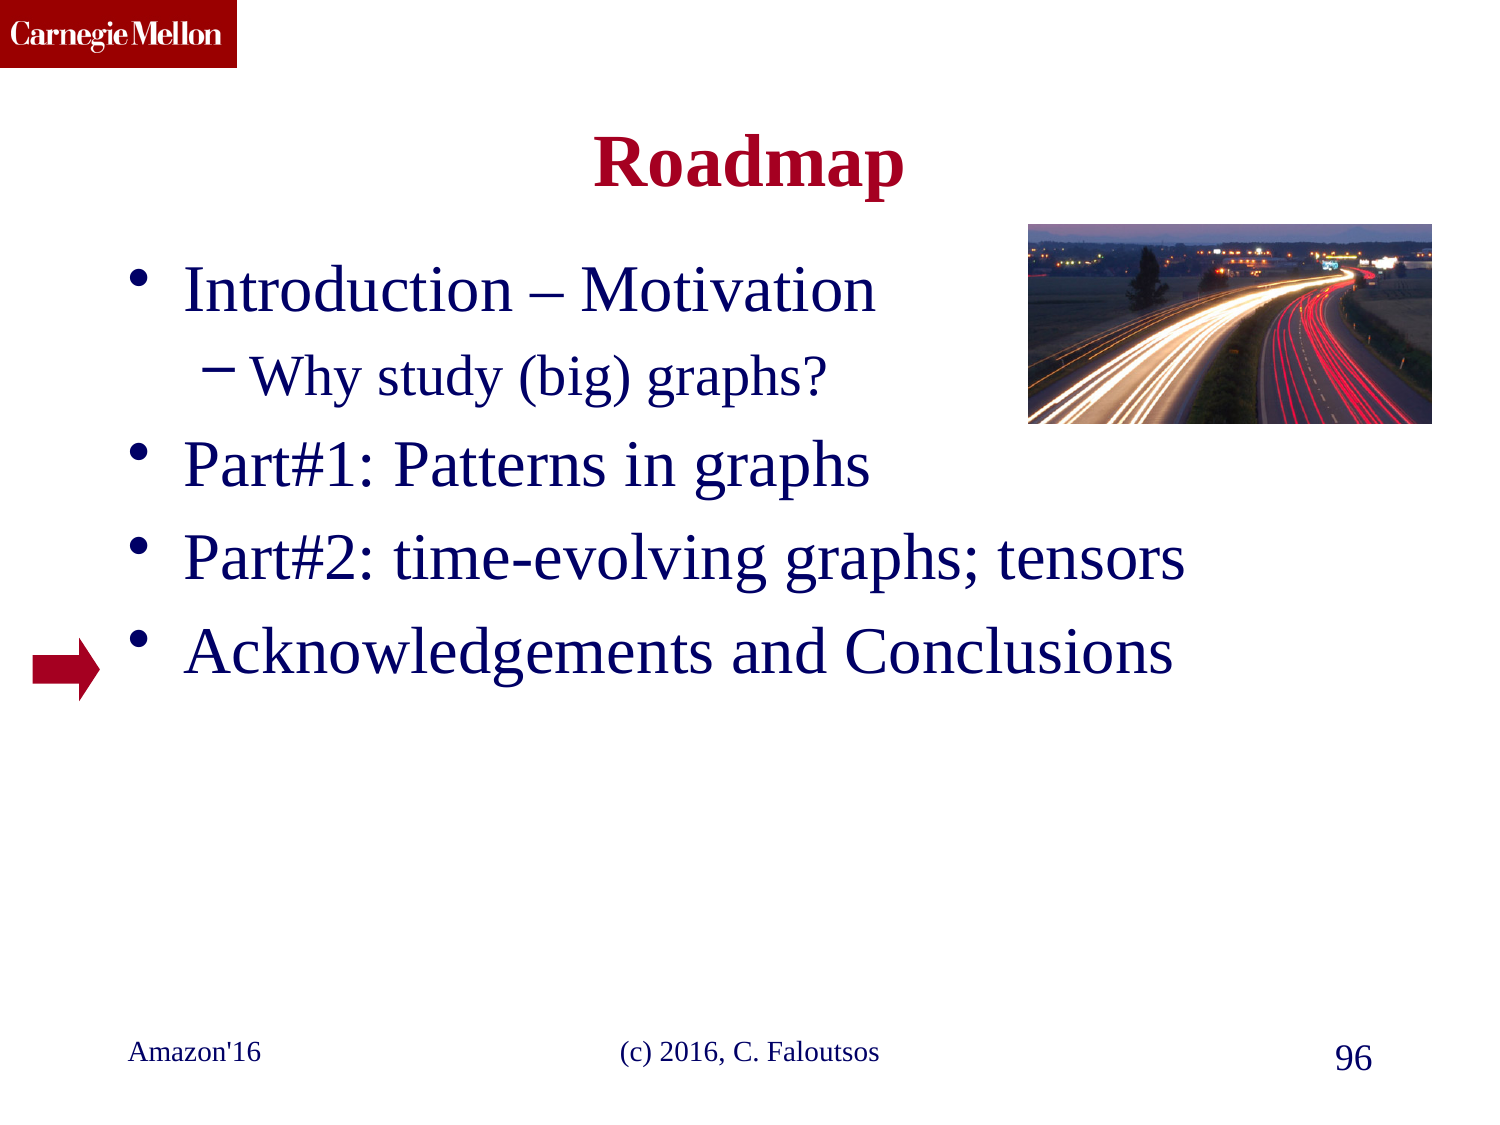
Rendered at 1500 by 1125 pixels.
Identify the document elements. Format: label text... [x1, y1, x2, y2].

footer (c) 2016, C. Faloutsos [512, 1024, 988, 1101]
slide_number Amazon'16 [112, 1024, 426, 1101]
picture [1027, 224, 1432, 425]
title Roadmap [112, 99, 1388, 213]
list Introduction – Motivation Why study (big) graphs? Part#1: Patterns in graphs Part#2: time-evolving graphs; tensors Acknowledgements and Conclusions [112, 237, 1388, 1001]
text_box [35, 645, 98, 694]
slide_number 96 [1074, 1024, 1388, 1101]
picture [0, 0, 237, 68]
